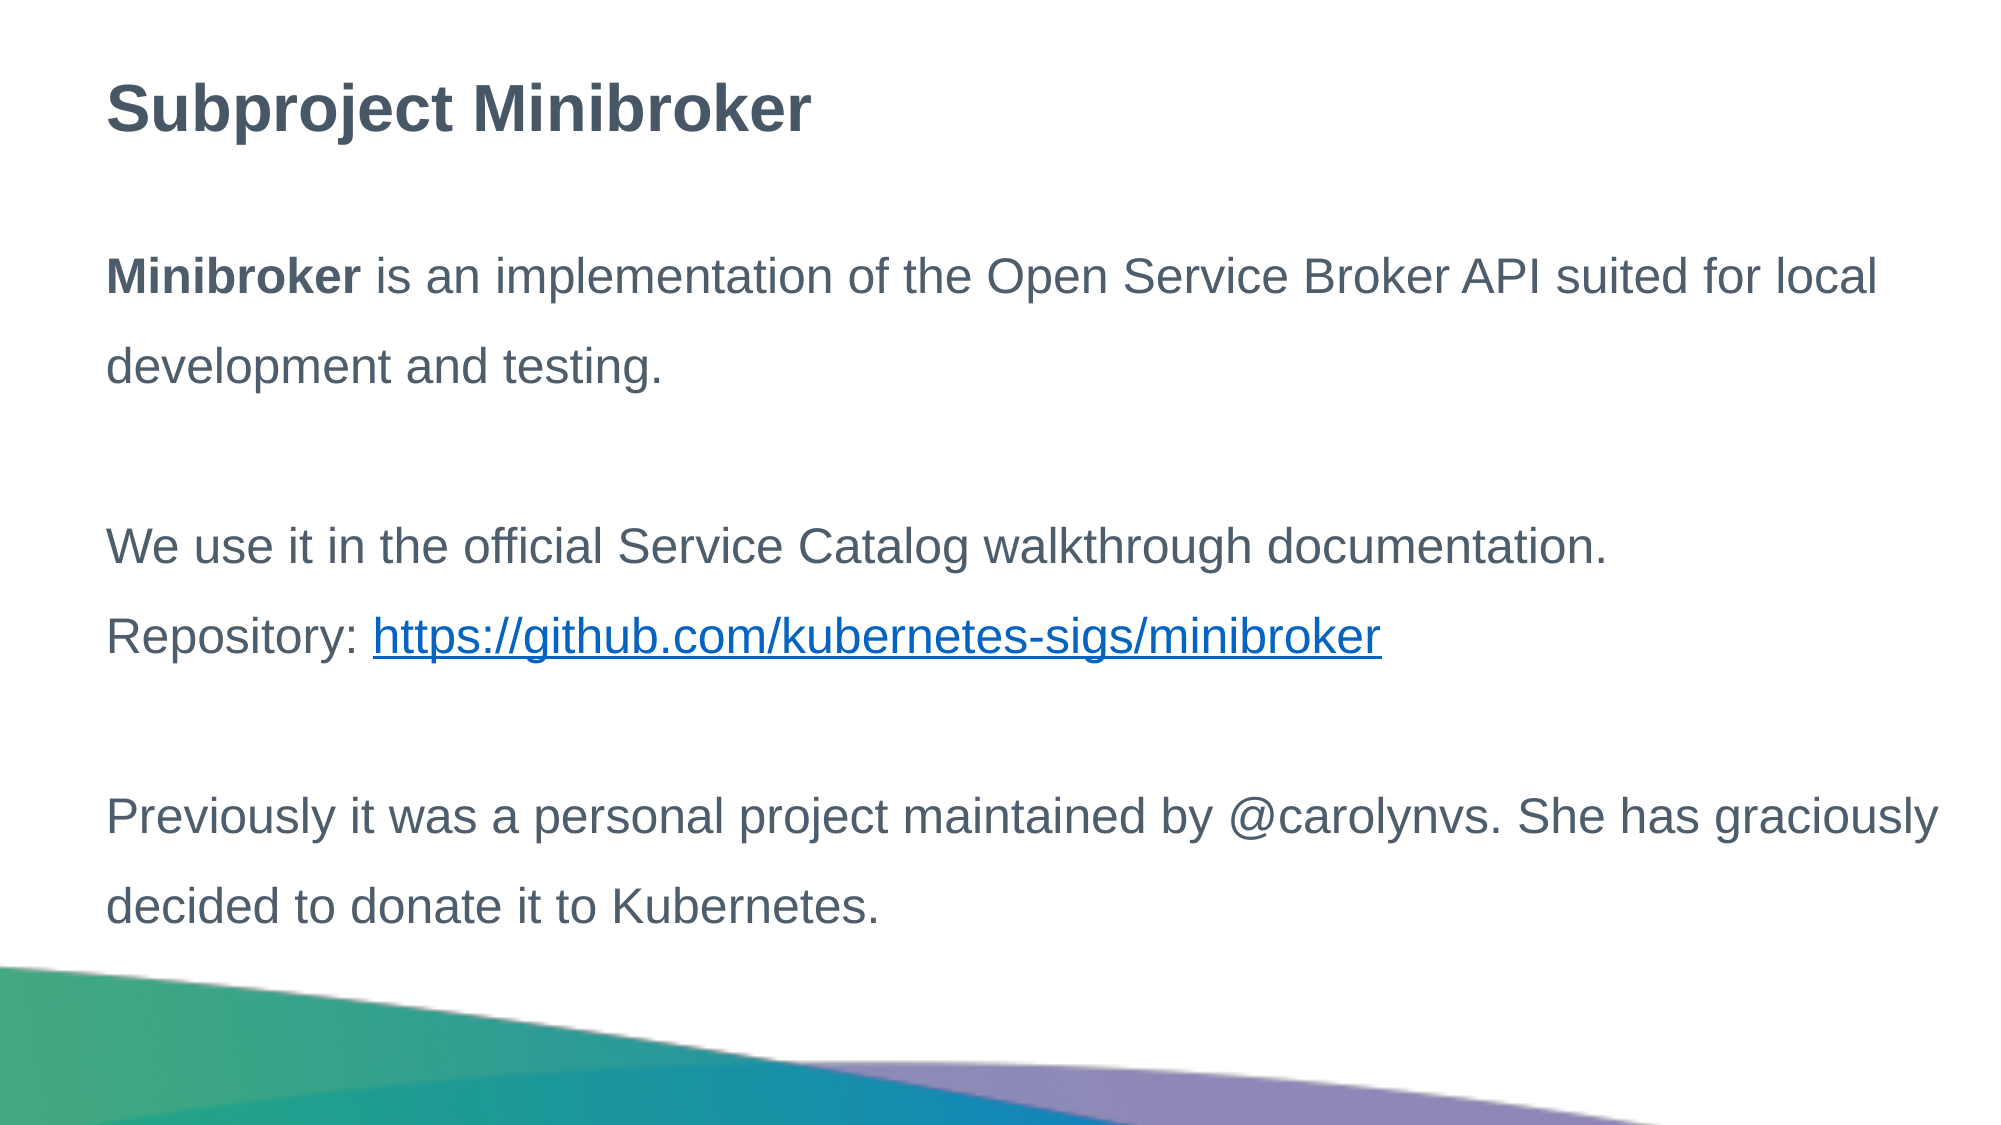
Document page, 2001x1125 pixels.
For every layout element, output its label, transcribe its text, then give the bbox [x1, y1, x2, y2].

picture [0, 610, 2001, 1125]
title Subproject Minibroker [91, 57, 1817, 206]
text_box Minibroker is an implementation of the Open Service Broker API suited for local development and testing. We use it in the official Service Catalog walkthrough documentation. Repository: https://github.com/kubernetes-sigs/minibroker Previously it was a personal project maintained by @carolynvs. She has graciously decided to donate it to Kubernetes. [91, 206, 2000, 941]
